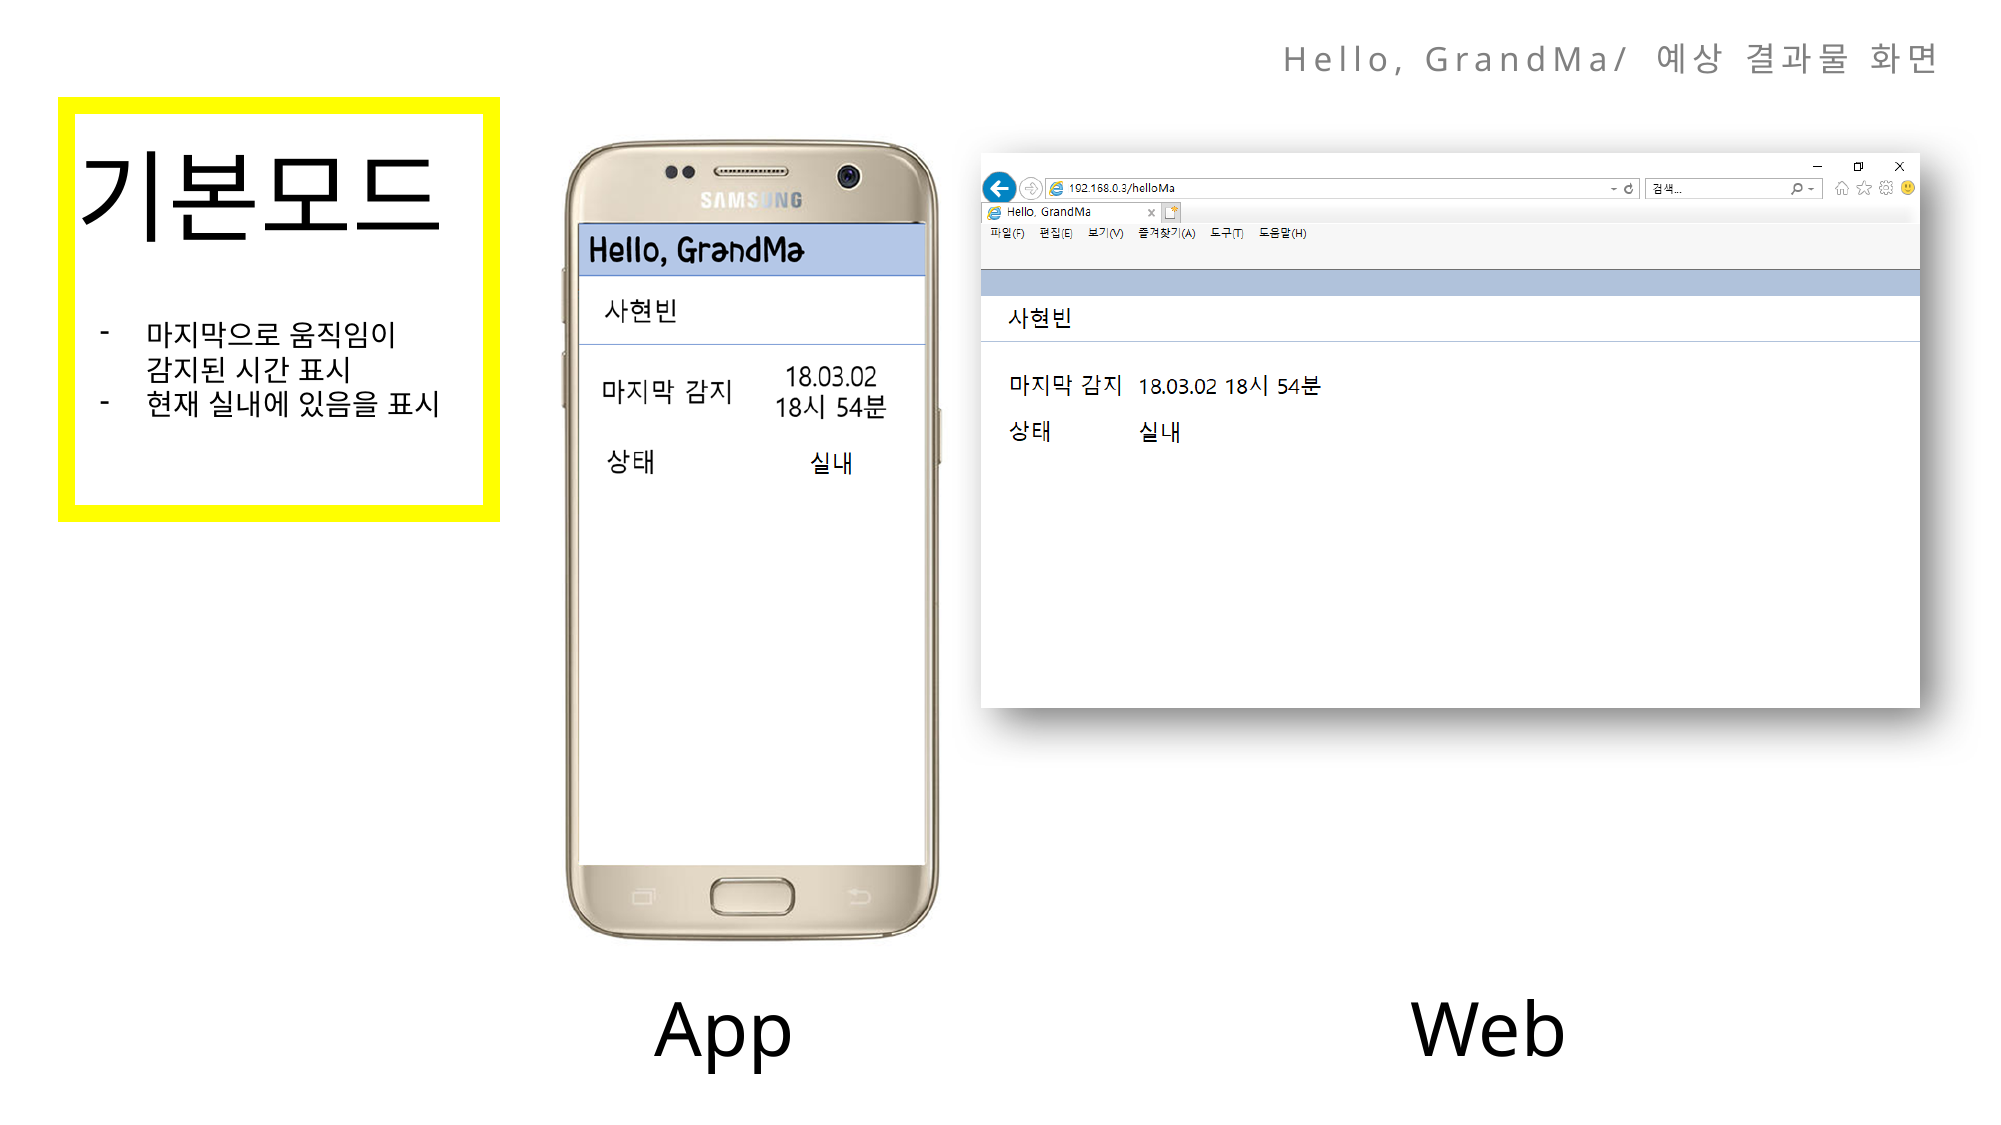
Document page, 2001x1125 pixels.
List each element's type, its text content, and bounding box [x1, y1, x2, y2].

picture [981, 153, 1920, 708]
text_box [66, 104, 493, 515]
picture [536, 126, 950, 954]
text_box Web [1395, 973, 1583, 1079]
text_box App [639, 973, 810, 1079]
text_box 기본모드 [61, 126, 460, 262]
text_box 마지막으로 움직임이 감지된 시간 표시 현재 실내에 있음을 표시 [85, 309, 474, 430]
text_box Hello, GrandMa/ 예상 결과물 화면 [1267, 30, 1954, 86]
